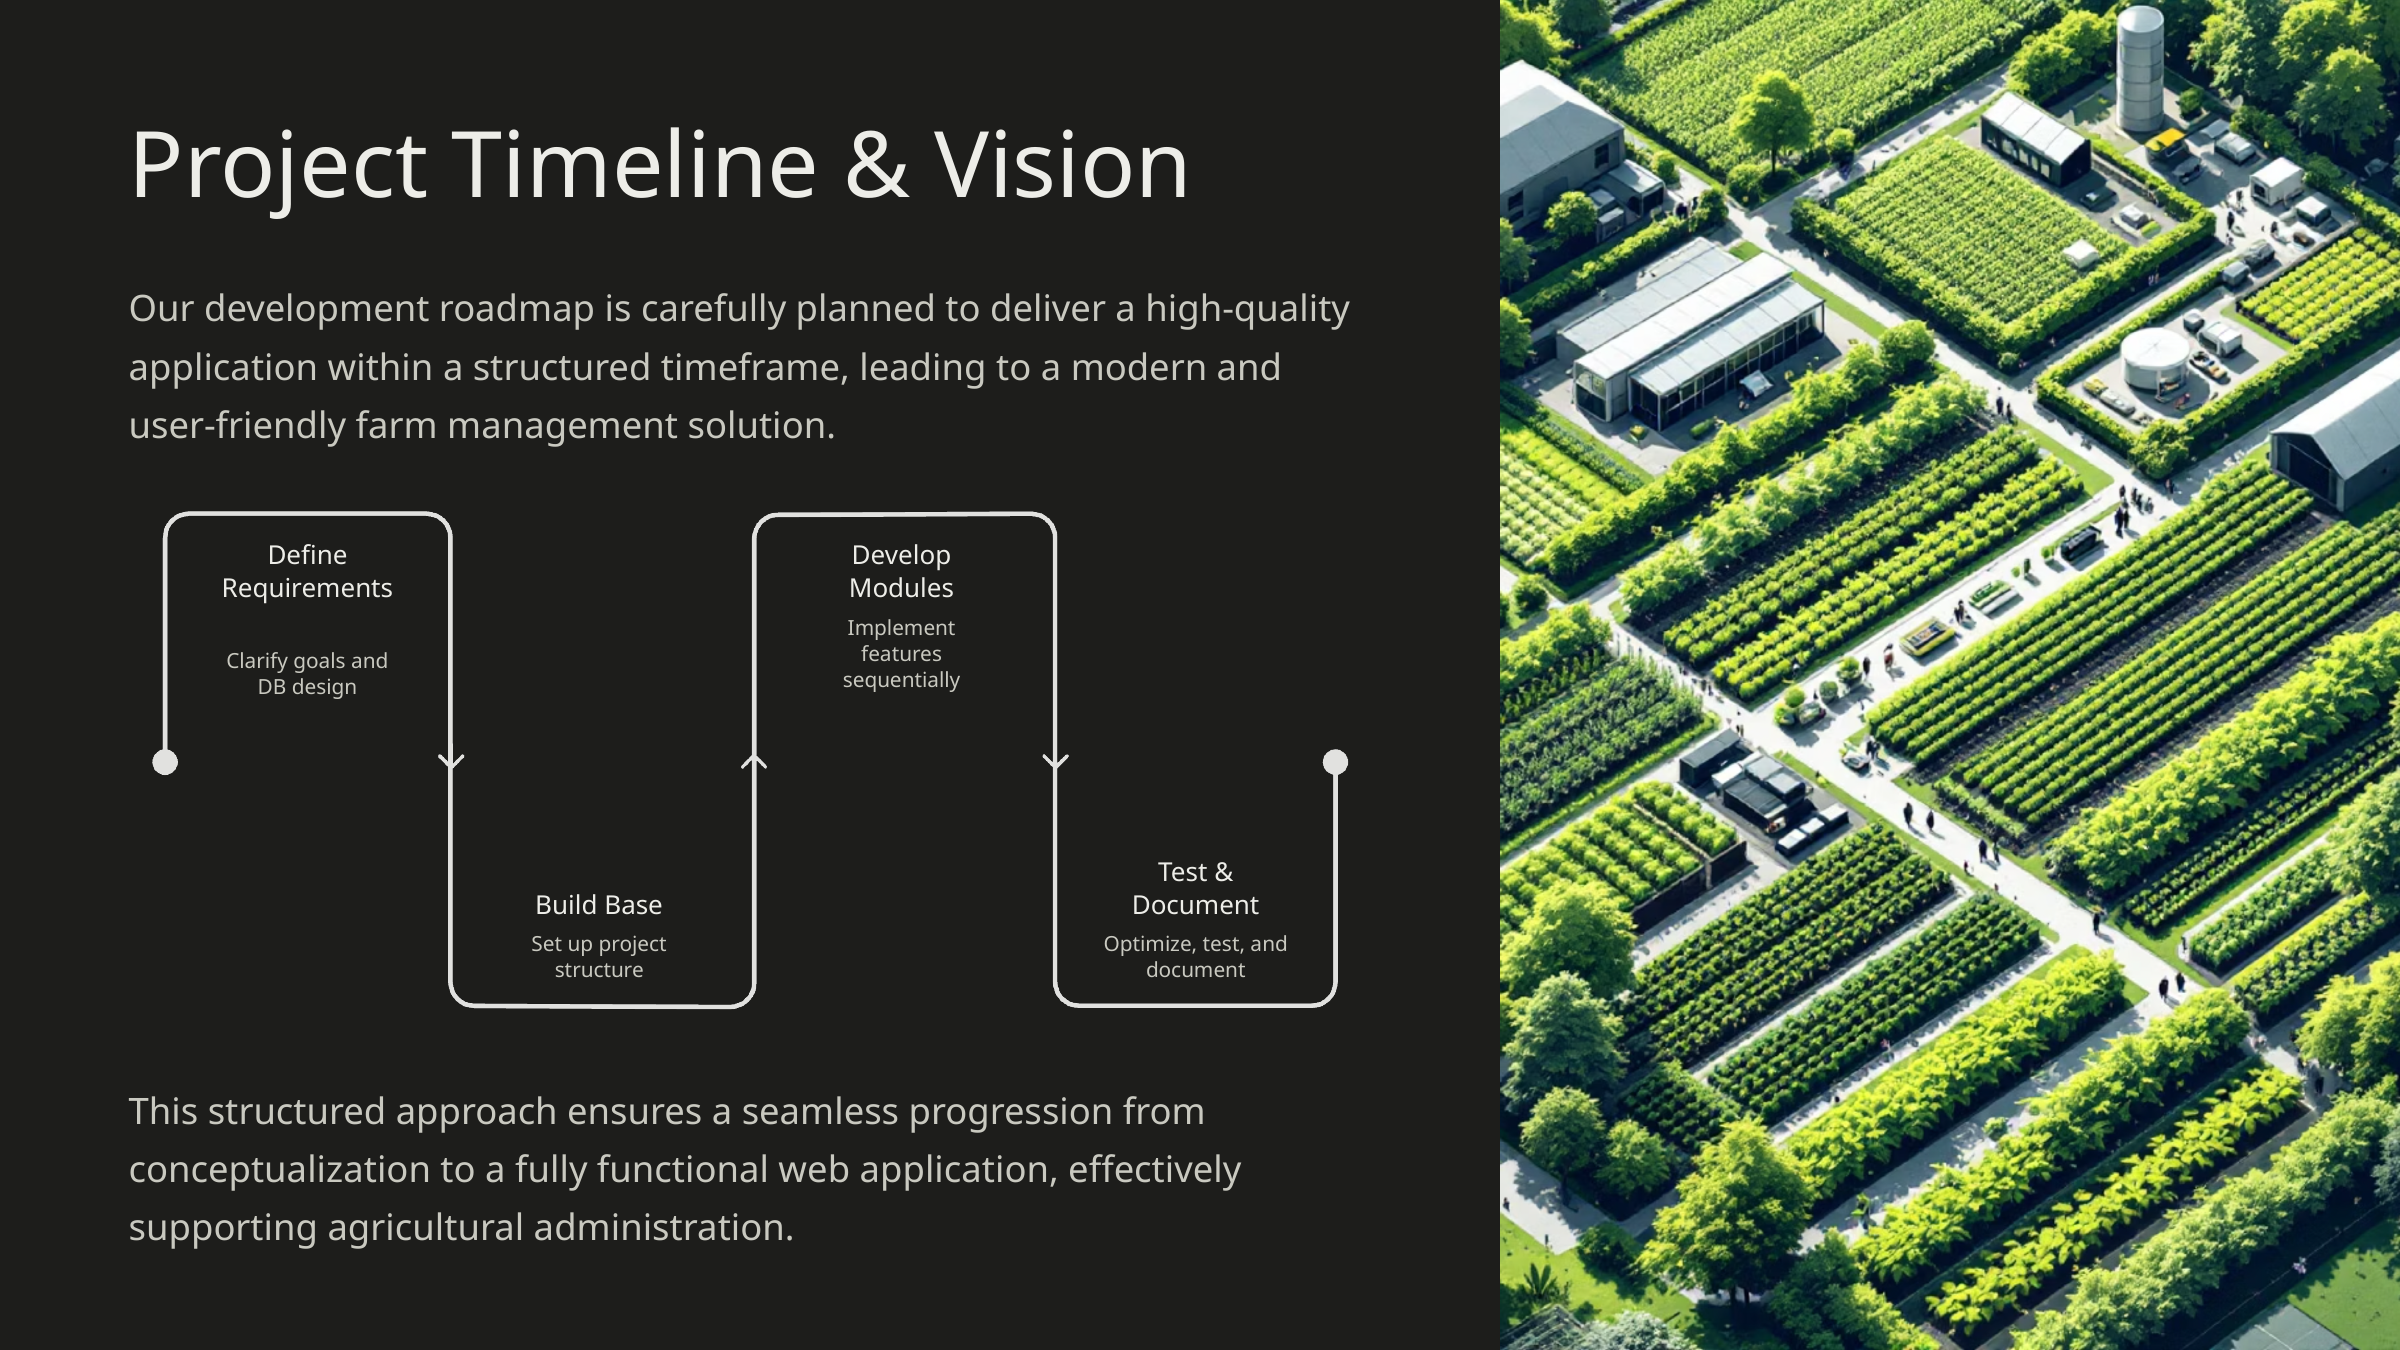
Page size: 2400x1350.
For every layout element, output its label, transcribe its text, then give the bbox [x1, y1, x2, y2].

text_box This structured approach ensures a seamless progression from conceptualization to a fully functional web application, effectively supporting agricultural administration. [128, 1073, 1372, 1249]
picture [1499, 0, 2400, 1350]
text_box Our development roadmap is carefully planned to deliver a high-quality application within a structured timeframe, leading to a modern and user-friendly farm management solution. [128, 270, 1372, 447]
text_box Project Timeline & Vision [128, 101, 1296, 217]
picture [128, 487, 1372, 1033]
